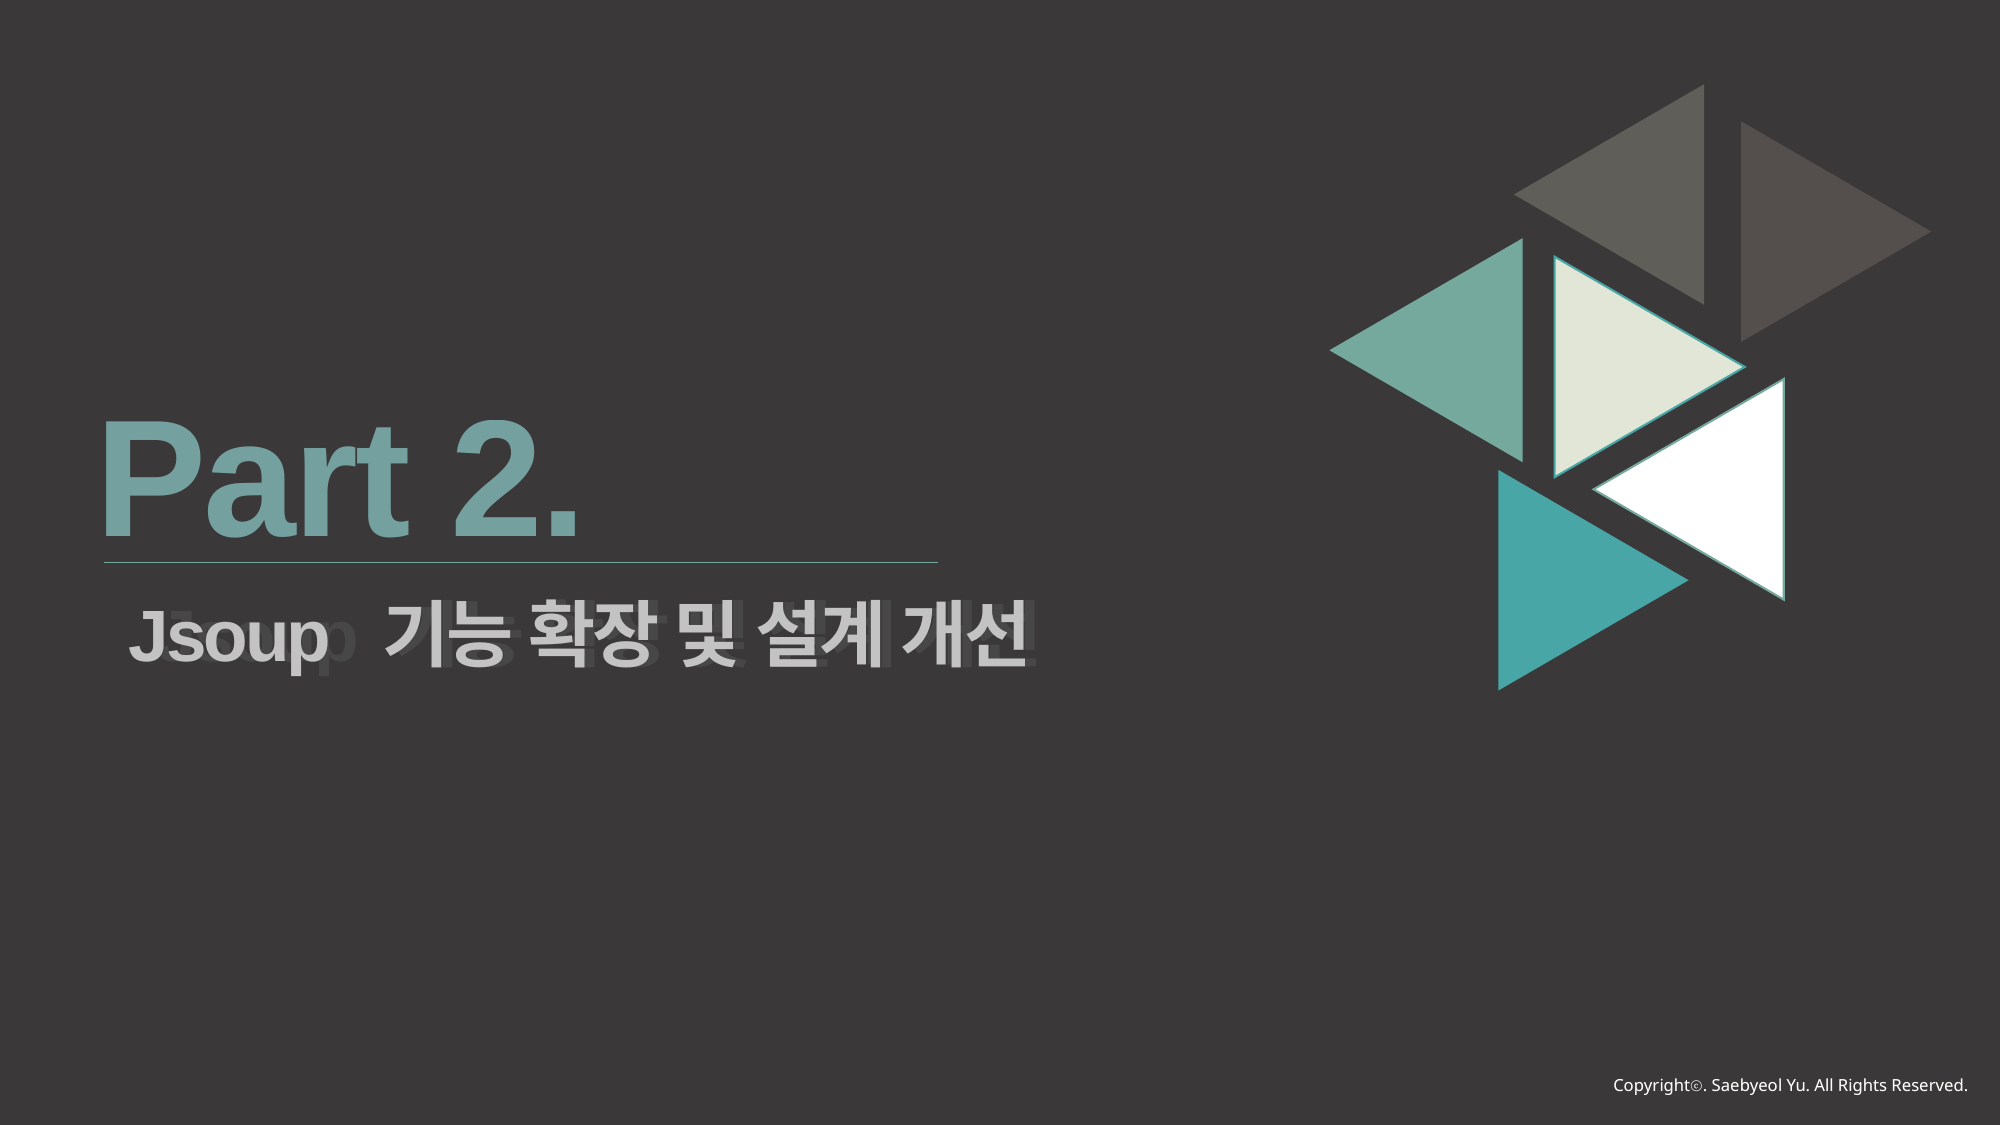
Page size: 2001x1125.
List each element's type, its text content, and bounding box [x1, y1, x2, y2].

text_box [95, 580, 1077, 685]
text_box Part 2. [80, 362, 602, 578]
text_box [1331, 84, 1932, 691]
text_box Copyrightⓒ. Saebyeol Yu. All Rights Reserved. [1598, 1067, 1984, 1102]
